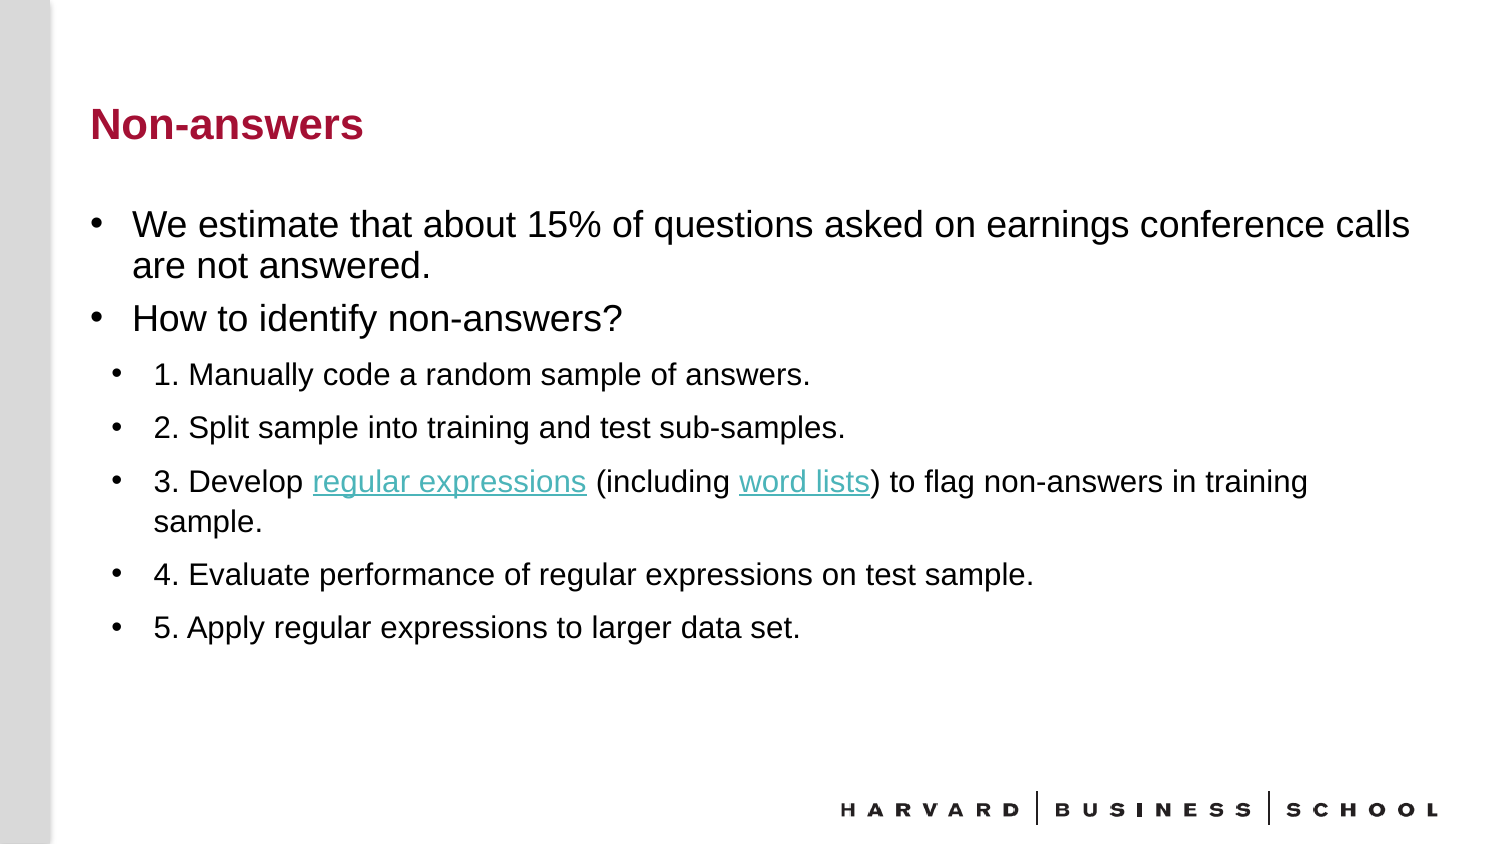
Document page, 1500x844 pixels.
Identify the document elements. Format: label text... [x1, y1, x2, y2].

list We estimate that about 15% of questions asked on earnings conference calls are not answered. How to identify non-answers? 1. Manually code a random sample of answers. 2. Split sample into training and test sub-samples. 3. Develop regular expressions (including word lists) to flag non-answers in training sample. 4. Evaluate performance of regular expressions on test sample. 5. Apply regular expressions to larger data set. [75, 196, 1431, 760]
title Non-answers [75, 65, 1431, 156]
